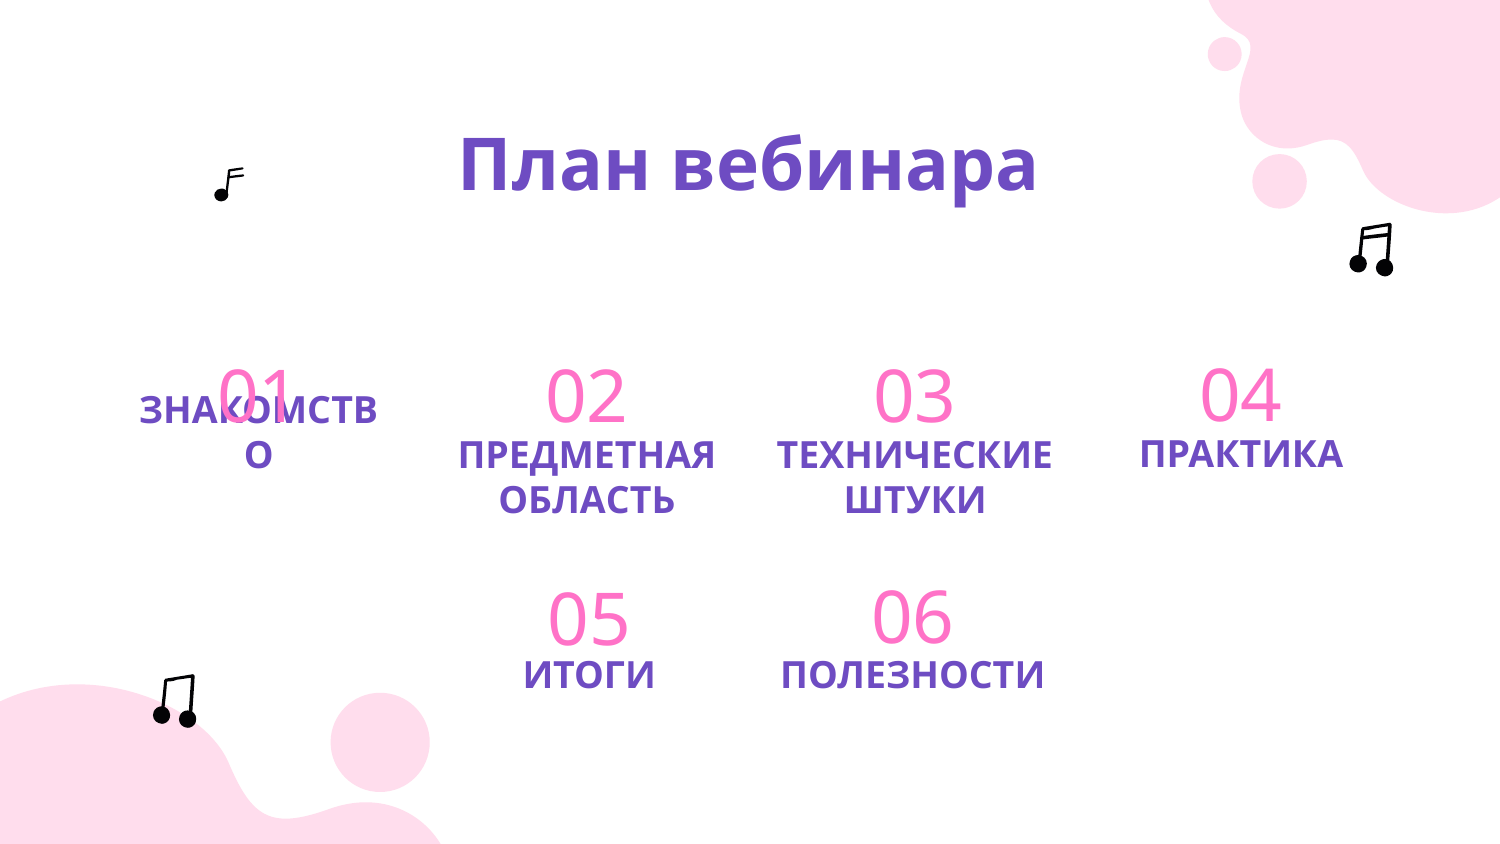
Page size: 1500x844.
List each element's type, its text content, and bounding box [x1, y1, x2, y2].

text_box 06 [763, 591, 1062, 651]
text_box ИТОГИ [436, 645, 743, 711]
title 01 [109, 369, 408, 453]
title ПРАКТИКА [1088, 409, 1395, 490]
title ТЕХНИЧЕСКИЕ ШТУКИ [756, 411, 1074, 537]
title ЗНАКОМСТВО [109, 453, 408, 491]
text_box 05 [440, 592, 738, 645]
title ПРЕДМЕТНАЯ ОБЛАСТЬ [438, 453, 736, 537]
title План вебинара [115, 102, 1383, 186]
title 04 [1092, 368, 1390, 452]
title 03 [766, 369, 1064, 453]
title 02 [438, 369, 736, 453]
text_box ПОЛЕЗНОСТИ [759, 651, 1067, 711]
